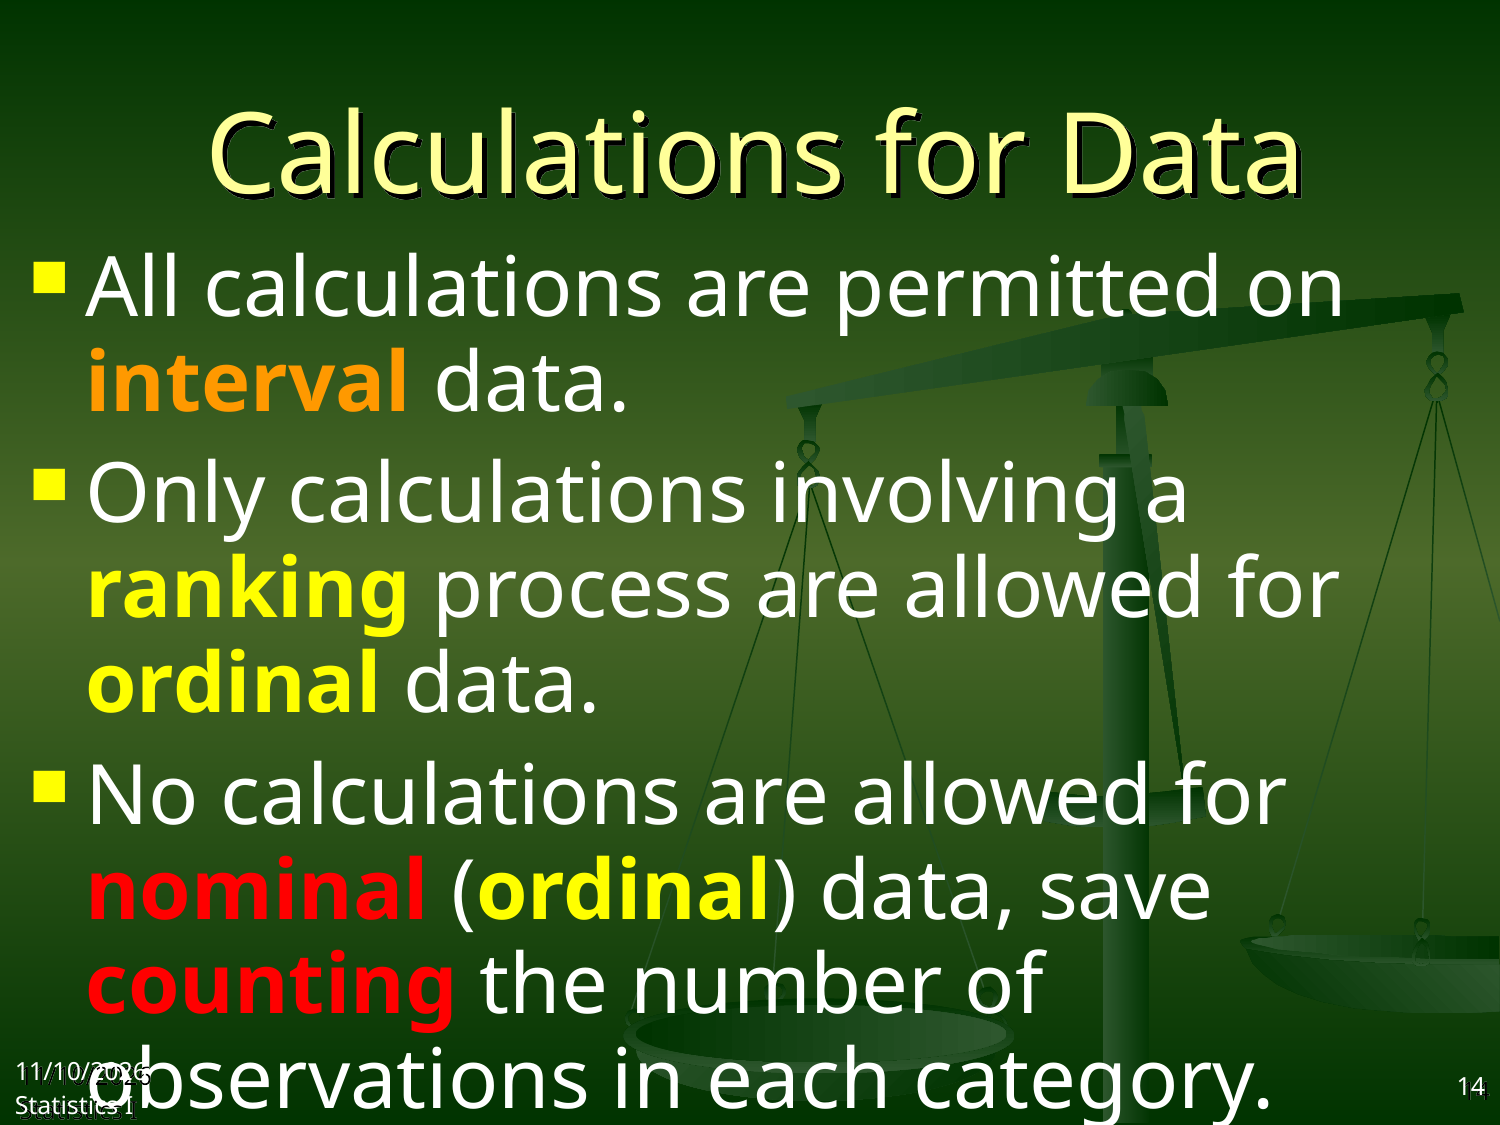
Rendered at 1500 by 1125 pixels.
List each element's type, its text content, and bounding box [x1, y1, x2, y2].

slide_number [0, 1049, 351, 1125]
title Calculations for Data [64, 54, 1448, 232]
slide_number 14 [1149, 1049, 1500, 1125]
list All calculations are permitted on interval data. Only calculations involving a ranking process are allowed for ordinal data. No calculations are allowed for nominal (ordinal) data, save counting the number of observations in each category. [13, 232, 1485, 1053]
